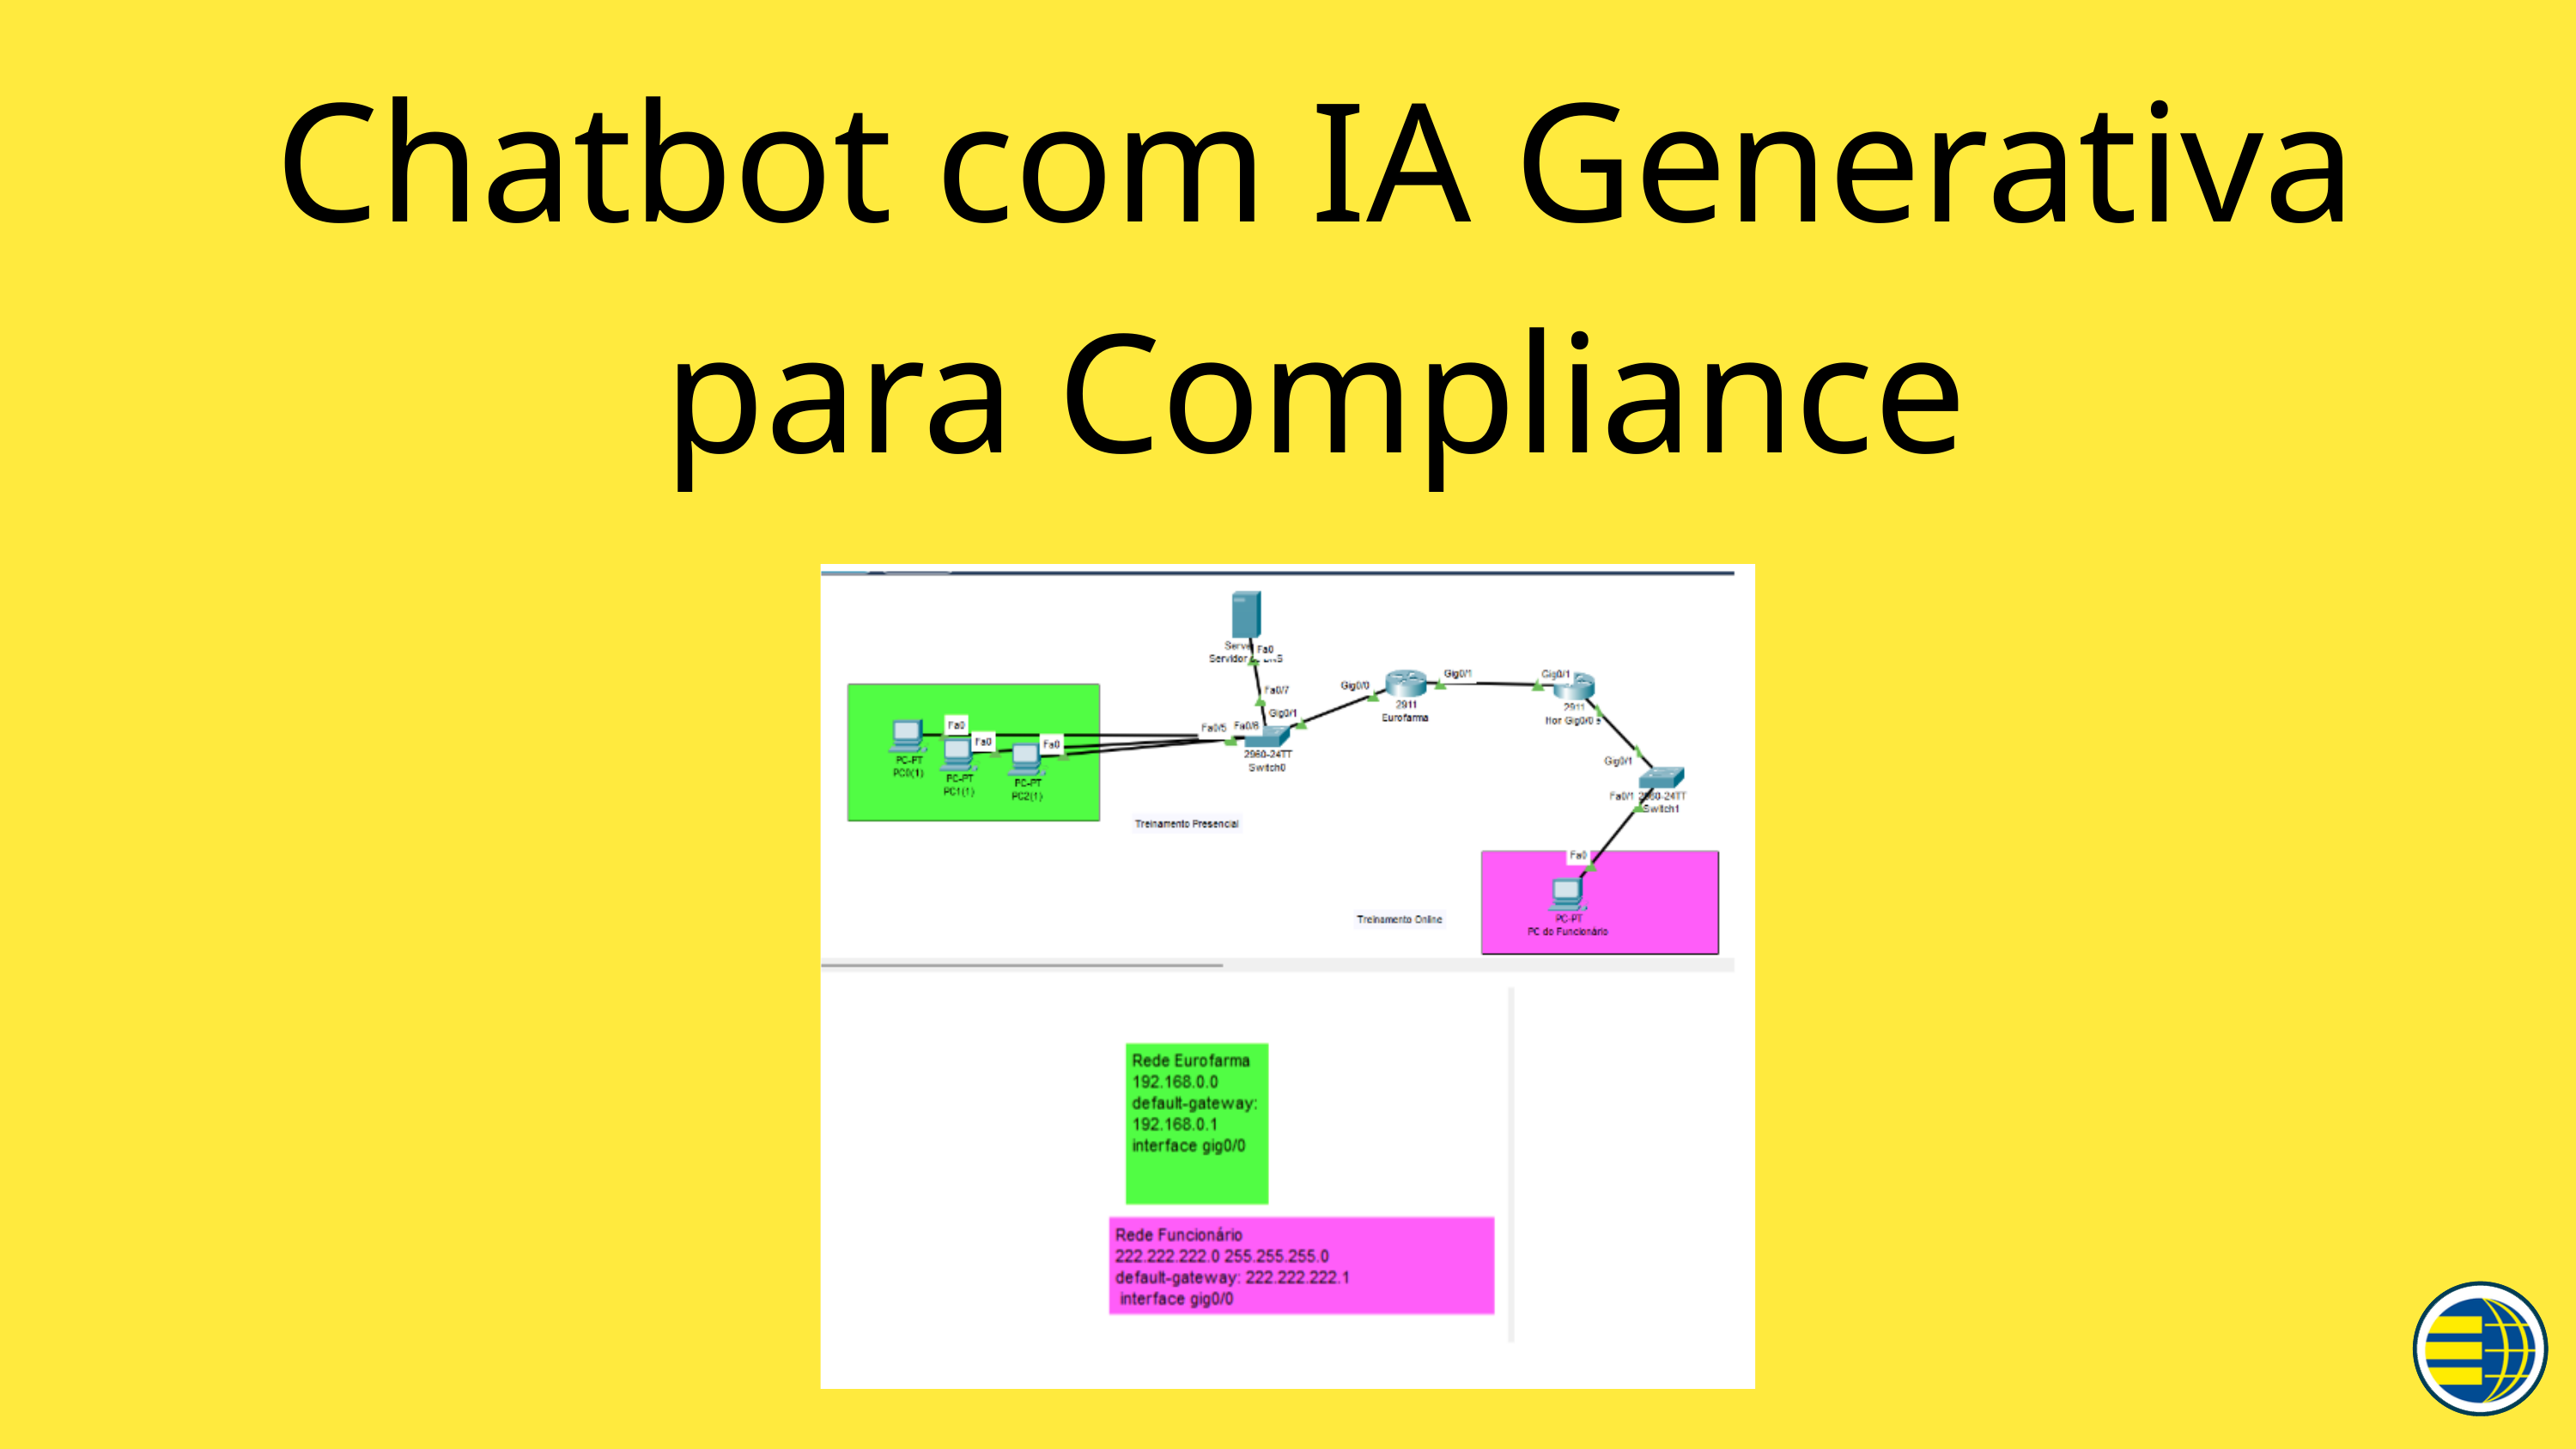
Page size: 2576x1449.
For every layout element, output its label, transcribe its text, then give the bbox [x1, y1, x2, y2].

text_box Chatbot com IA Generativa para Compliance [173, 24, 2459, 486]
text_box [1430, 486, 1443, 491]
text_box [2412, 1281, 2549, 1417]
text_box [820, 564, 1756, 1389]
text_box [678, 486, 692, 491]
